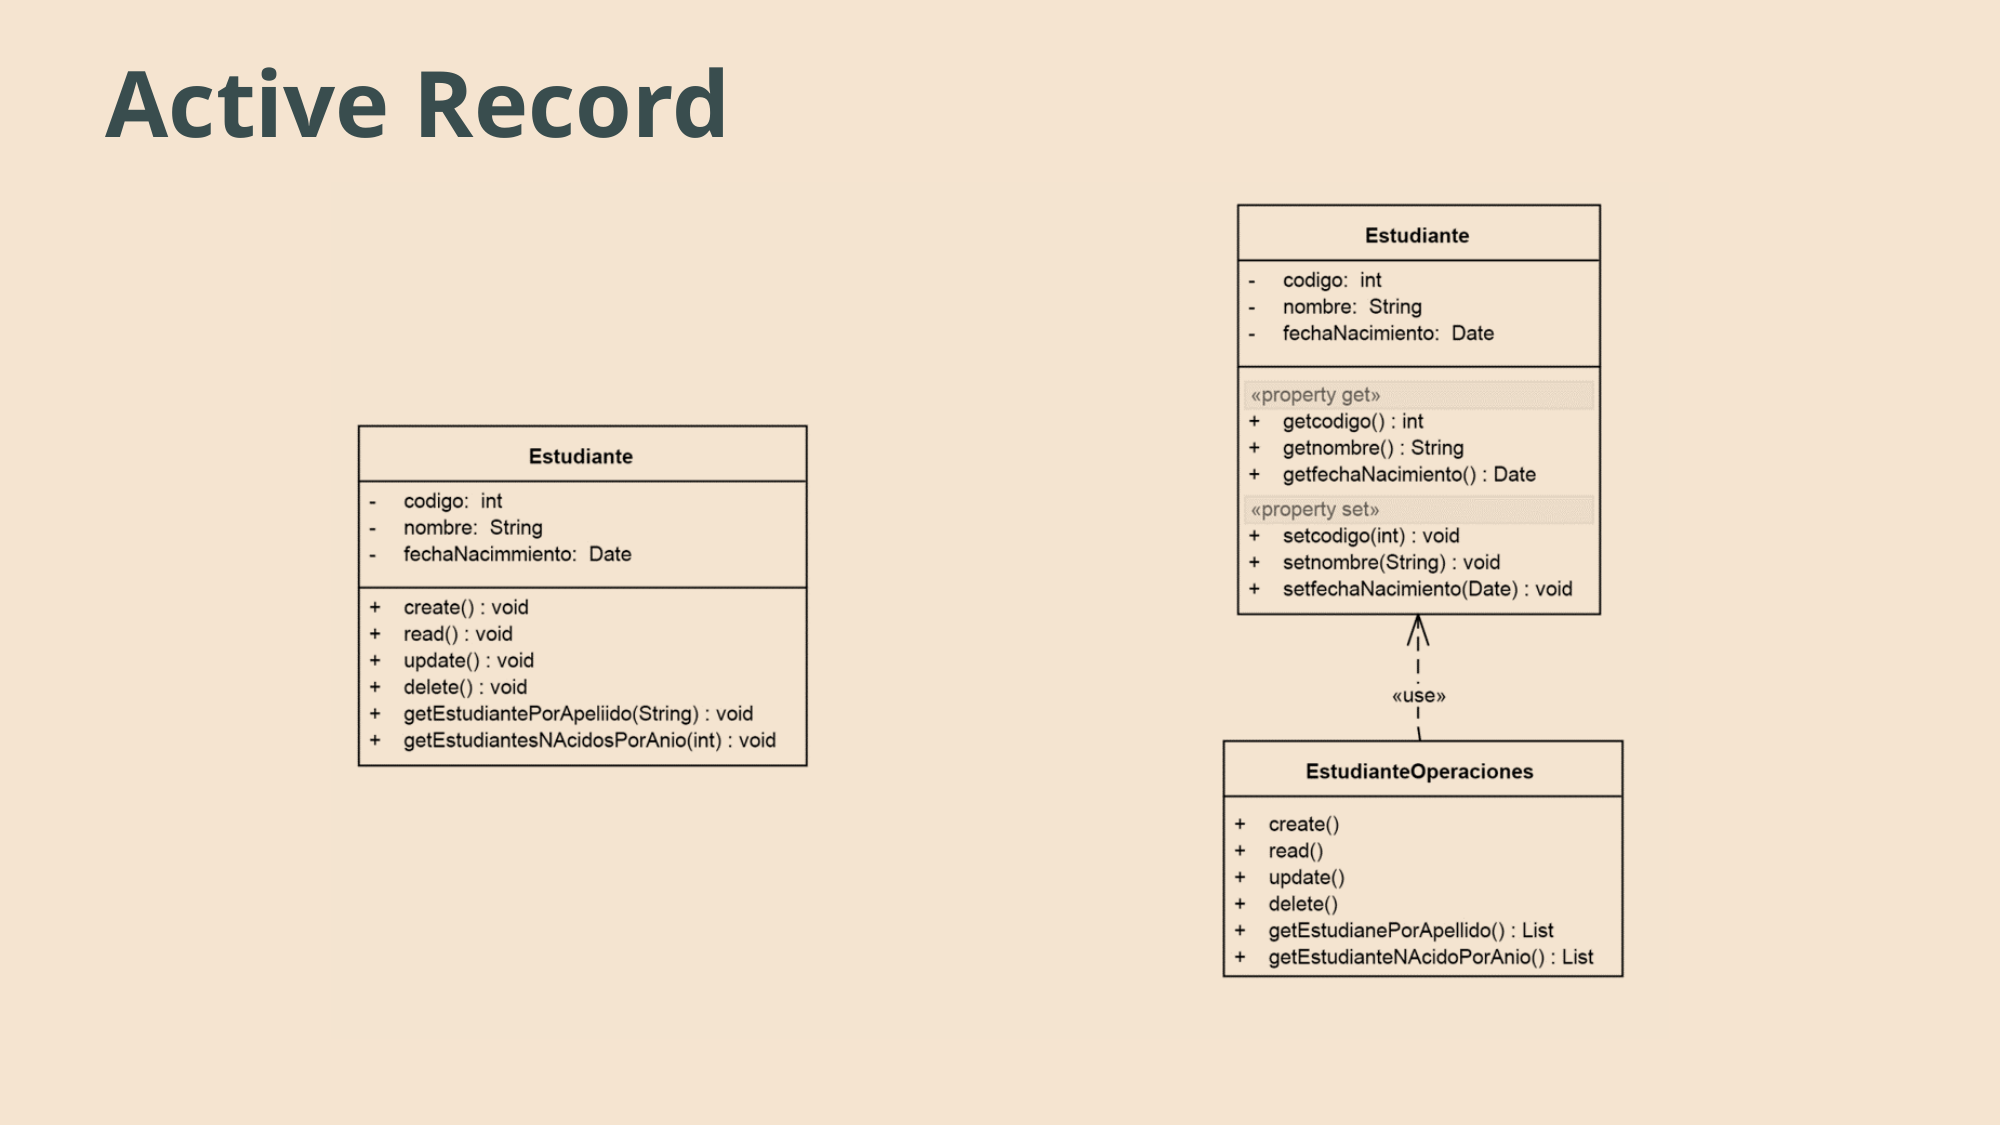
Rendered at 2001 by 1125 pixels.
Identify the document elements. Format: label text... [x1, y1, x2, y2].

picture [331, 182, 1669, 1039]
text_box Active Record [90, 20, 821, 196]
